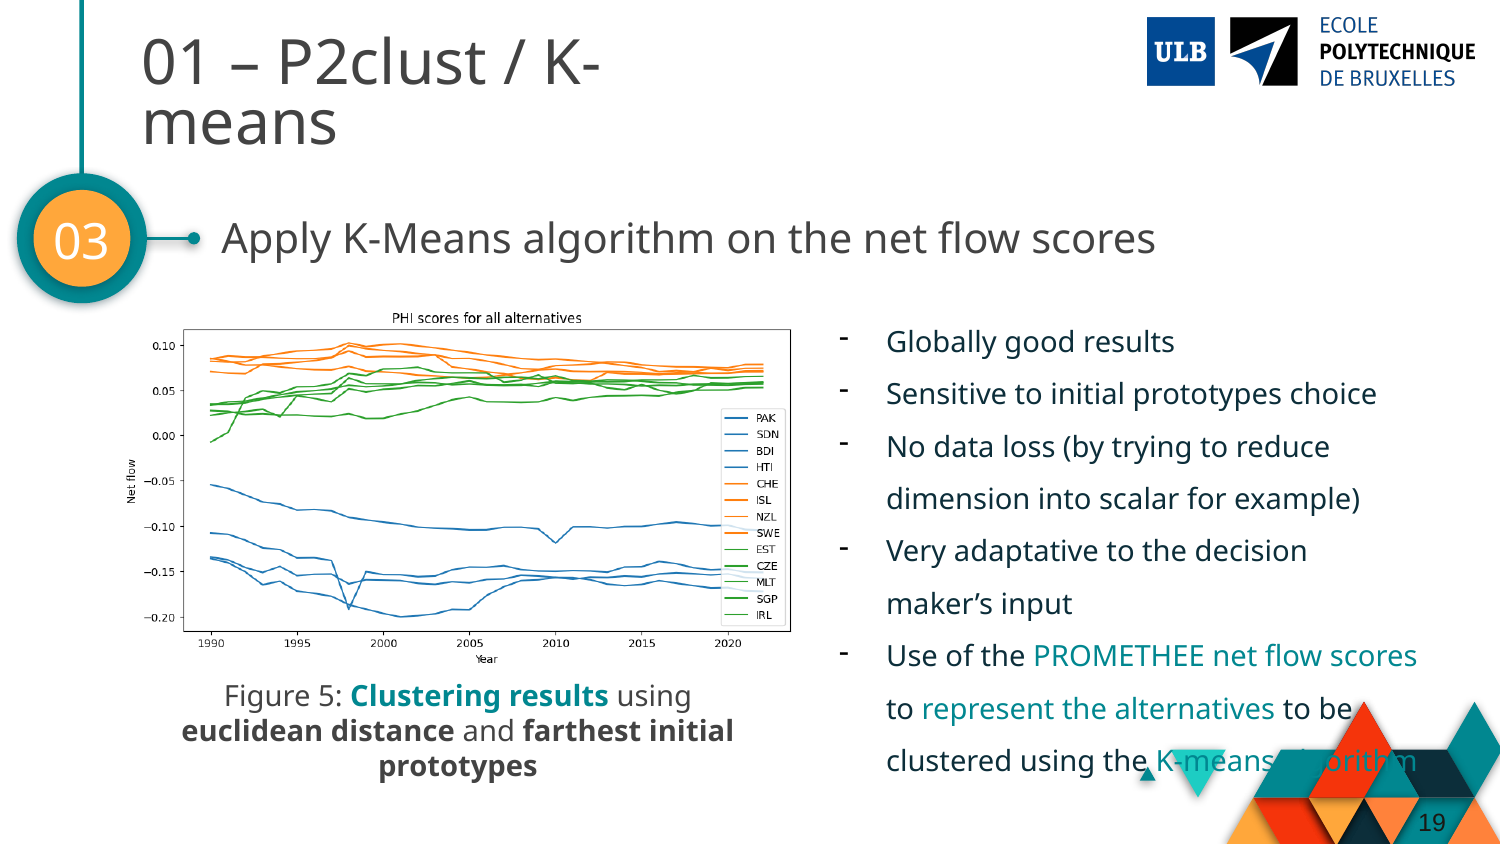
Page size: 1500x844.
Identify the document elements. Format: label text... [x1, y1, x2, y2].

picture [119, 304, 797, 673]
text_box Apply K-Means algorithm on the net flow scores [206, 196, 1279, 262]
picture [1147, 17, 1476, 86]
title 01 – P2clust / K-means [126, 76, 751, 172]
slide_number 19 [1123, 798, 1462, 844]
text_box Figure 5: Clustering results using euclidean distance and farthest initial prototypes [160, 682, 756, 790]
text_box Globally good results Sensitive to initial prototypes choice No data loss (by trying to reduce dimension into scalar for example) Very adaptative to the decision maker’s input Use of the PROMETHEE net flow scores to represent the alternatives to be clustered using the K-means algorithm [824, 298, 1436, 785]
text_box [16, 173, 195, 304]
